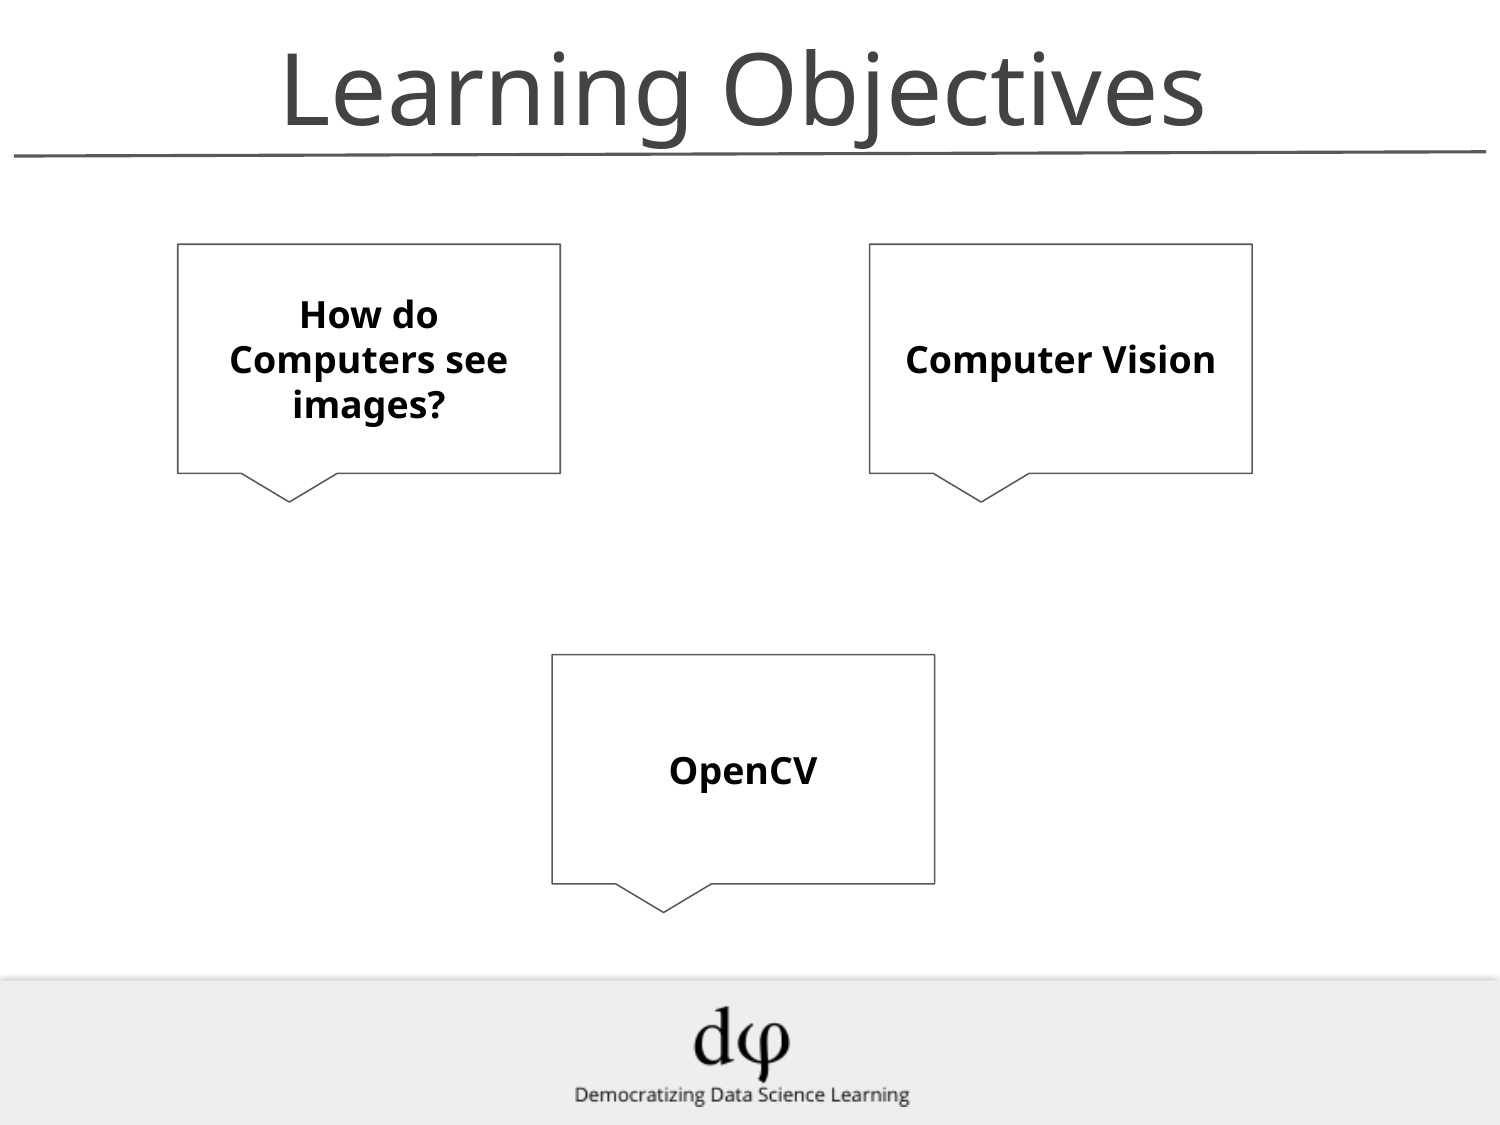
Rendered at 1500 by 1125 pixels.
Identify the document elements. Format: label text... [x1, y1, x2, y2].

text_box How do Computers see images? [177, 244, 561, 503]
text_box Computer Vision [869, 244, 1253, 503]
text_box OpenCV [552, 654, 935, 913]
text_box Learning Objectives [195, 27, 1292, 150]
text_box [13, 151, 1487, 157]
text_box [0, 980, 1500, 1125]
